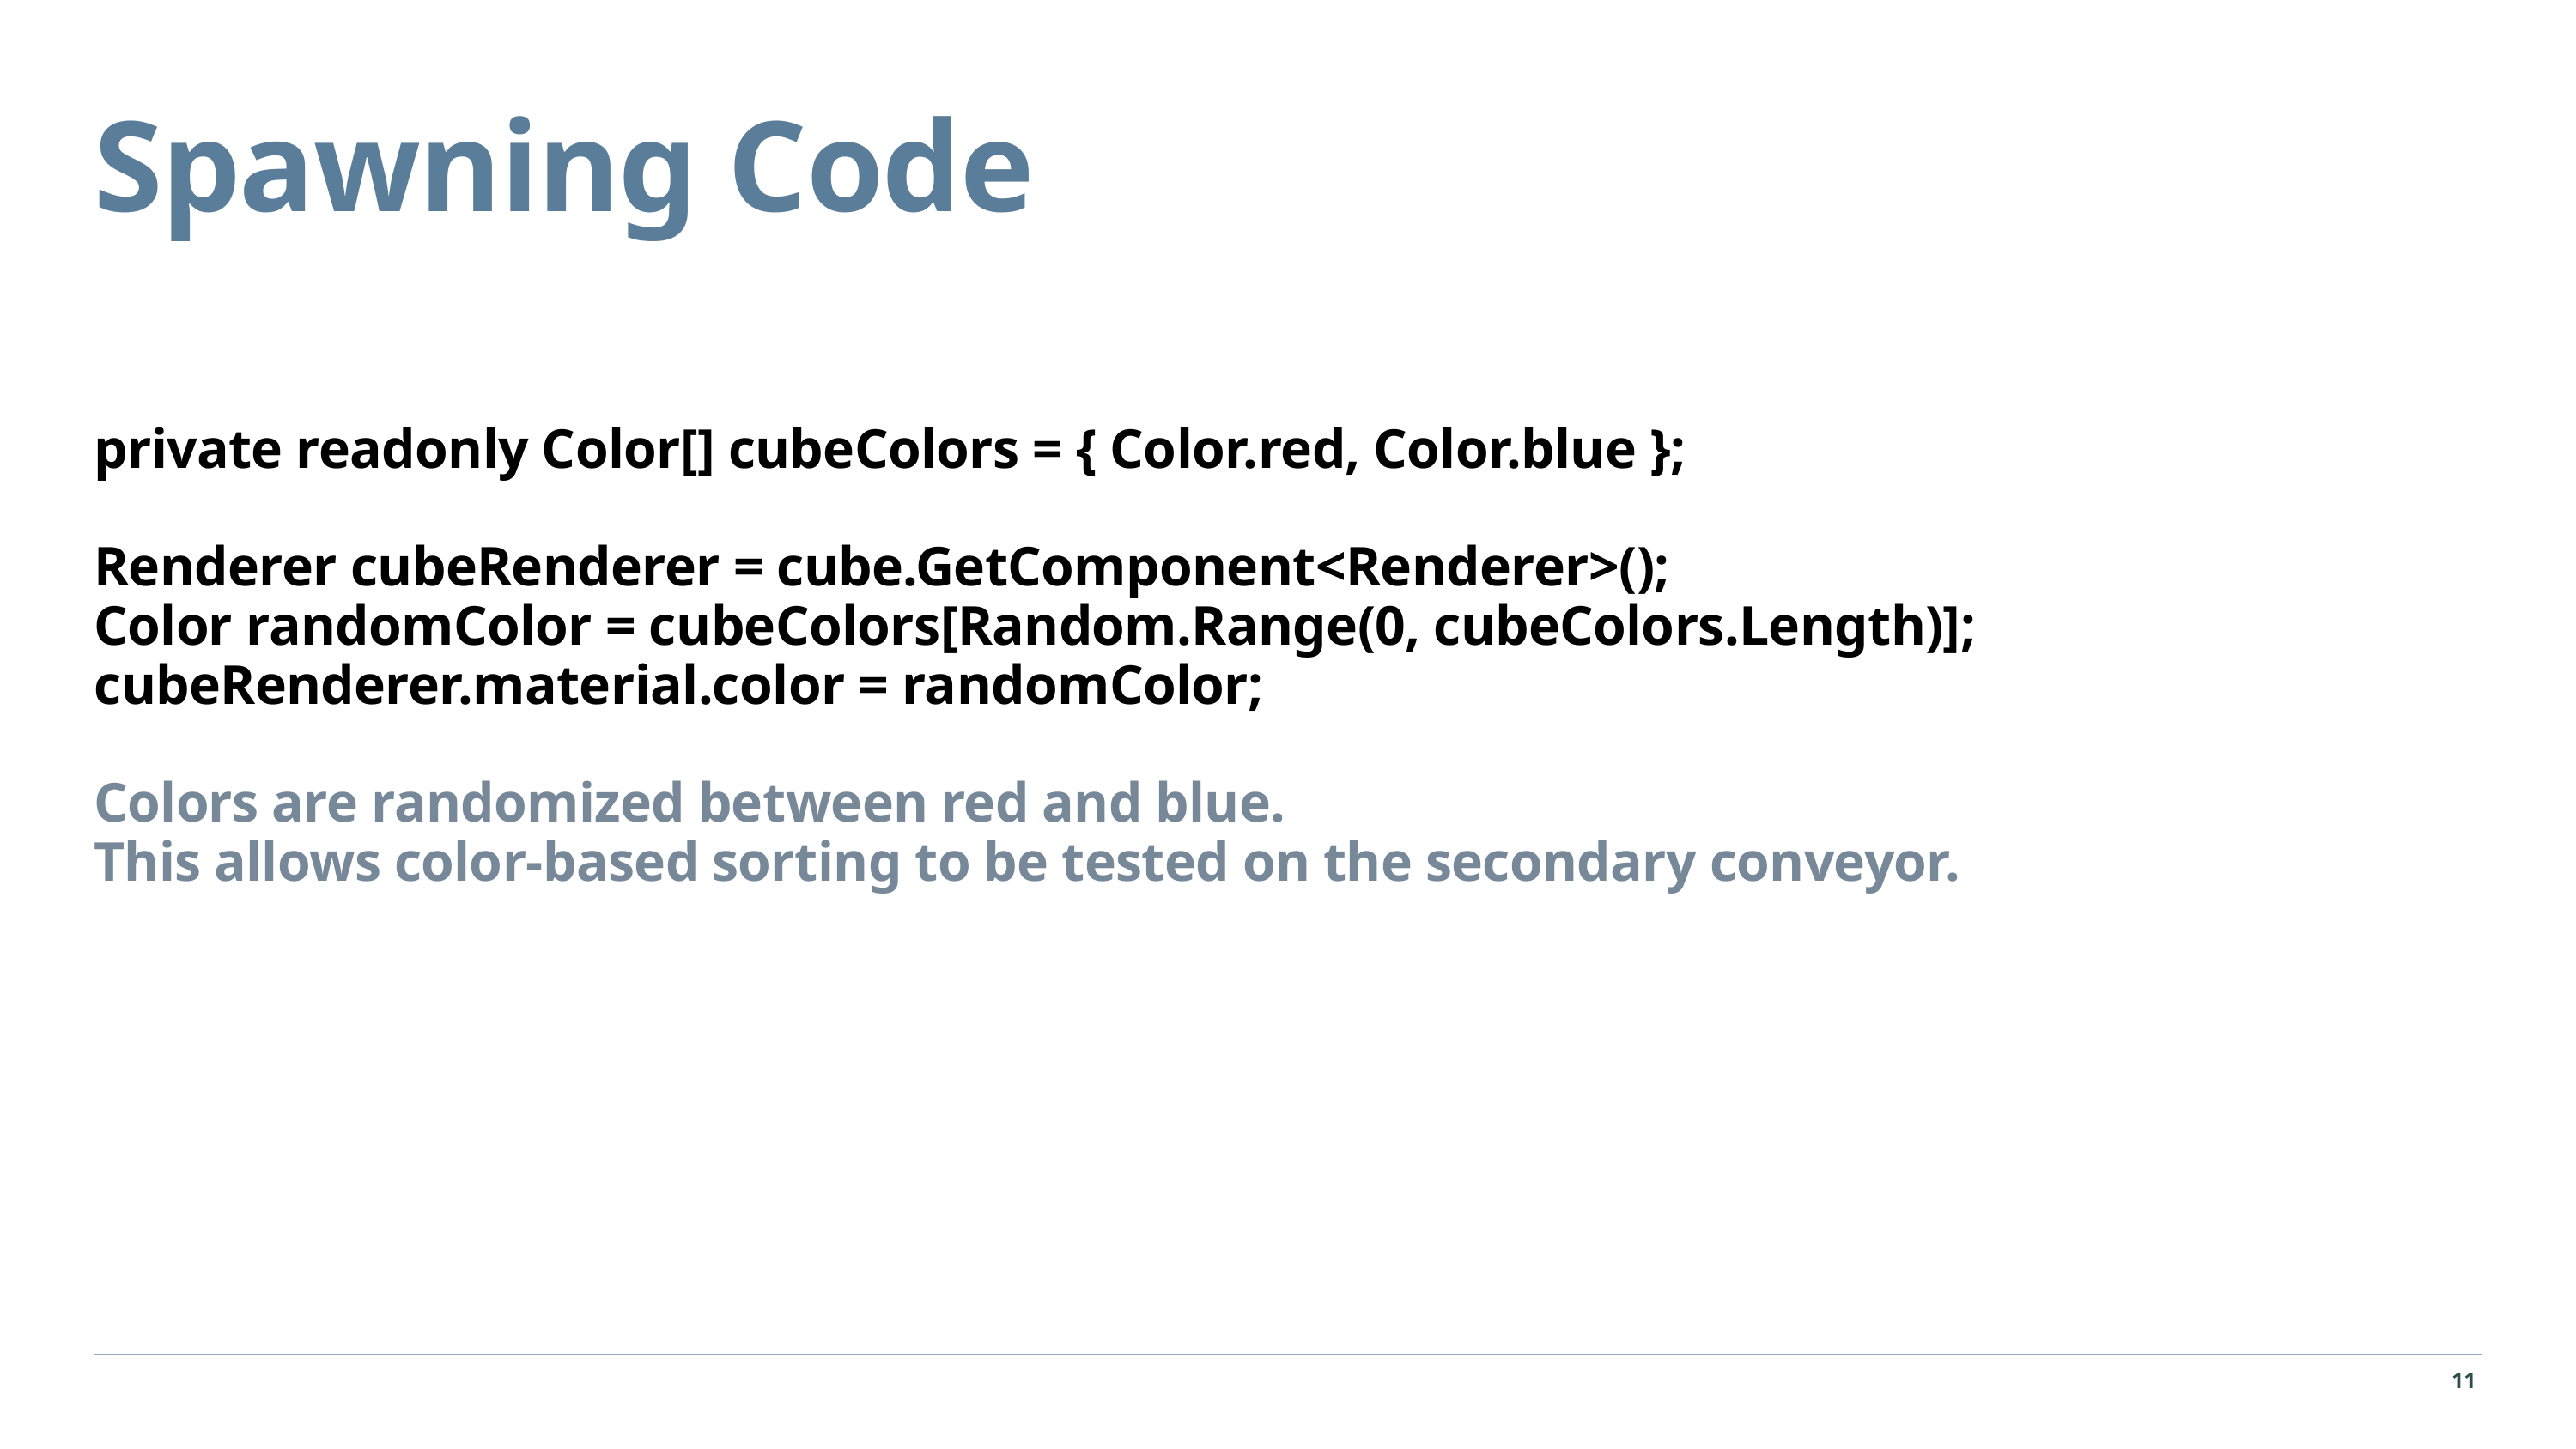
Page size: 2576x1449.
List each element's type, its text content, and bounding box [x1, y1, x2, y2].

text_box Spawning Code [94, 99, 1919, 238]
text_box private readonly Color[] cubeColors = { Color.red, Color.blue }; Renderer cubeRenderer = cube.GetComponent<Renderer>(); Color randomColor = cubeColors[Random.Range(0, cubeColors.Length)]; cubeRenderer.material.color = randomColor; Colors are randomized between red and blue. This allows color-based sorting to be tested on the secondary conveyor. [94, 419, 2576, 951]
text_box 11 [2451, 1362, 2476, 1393]
